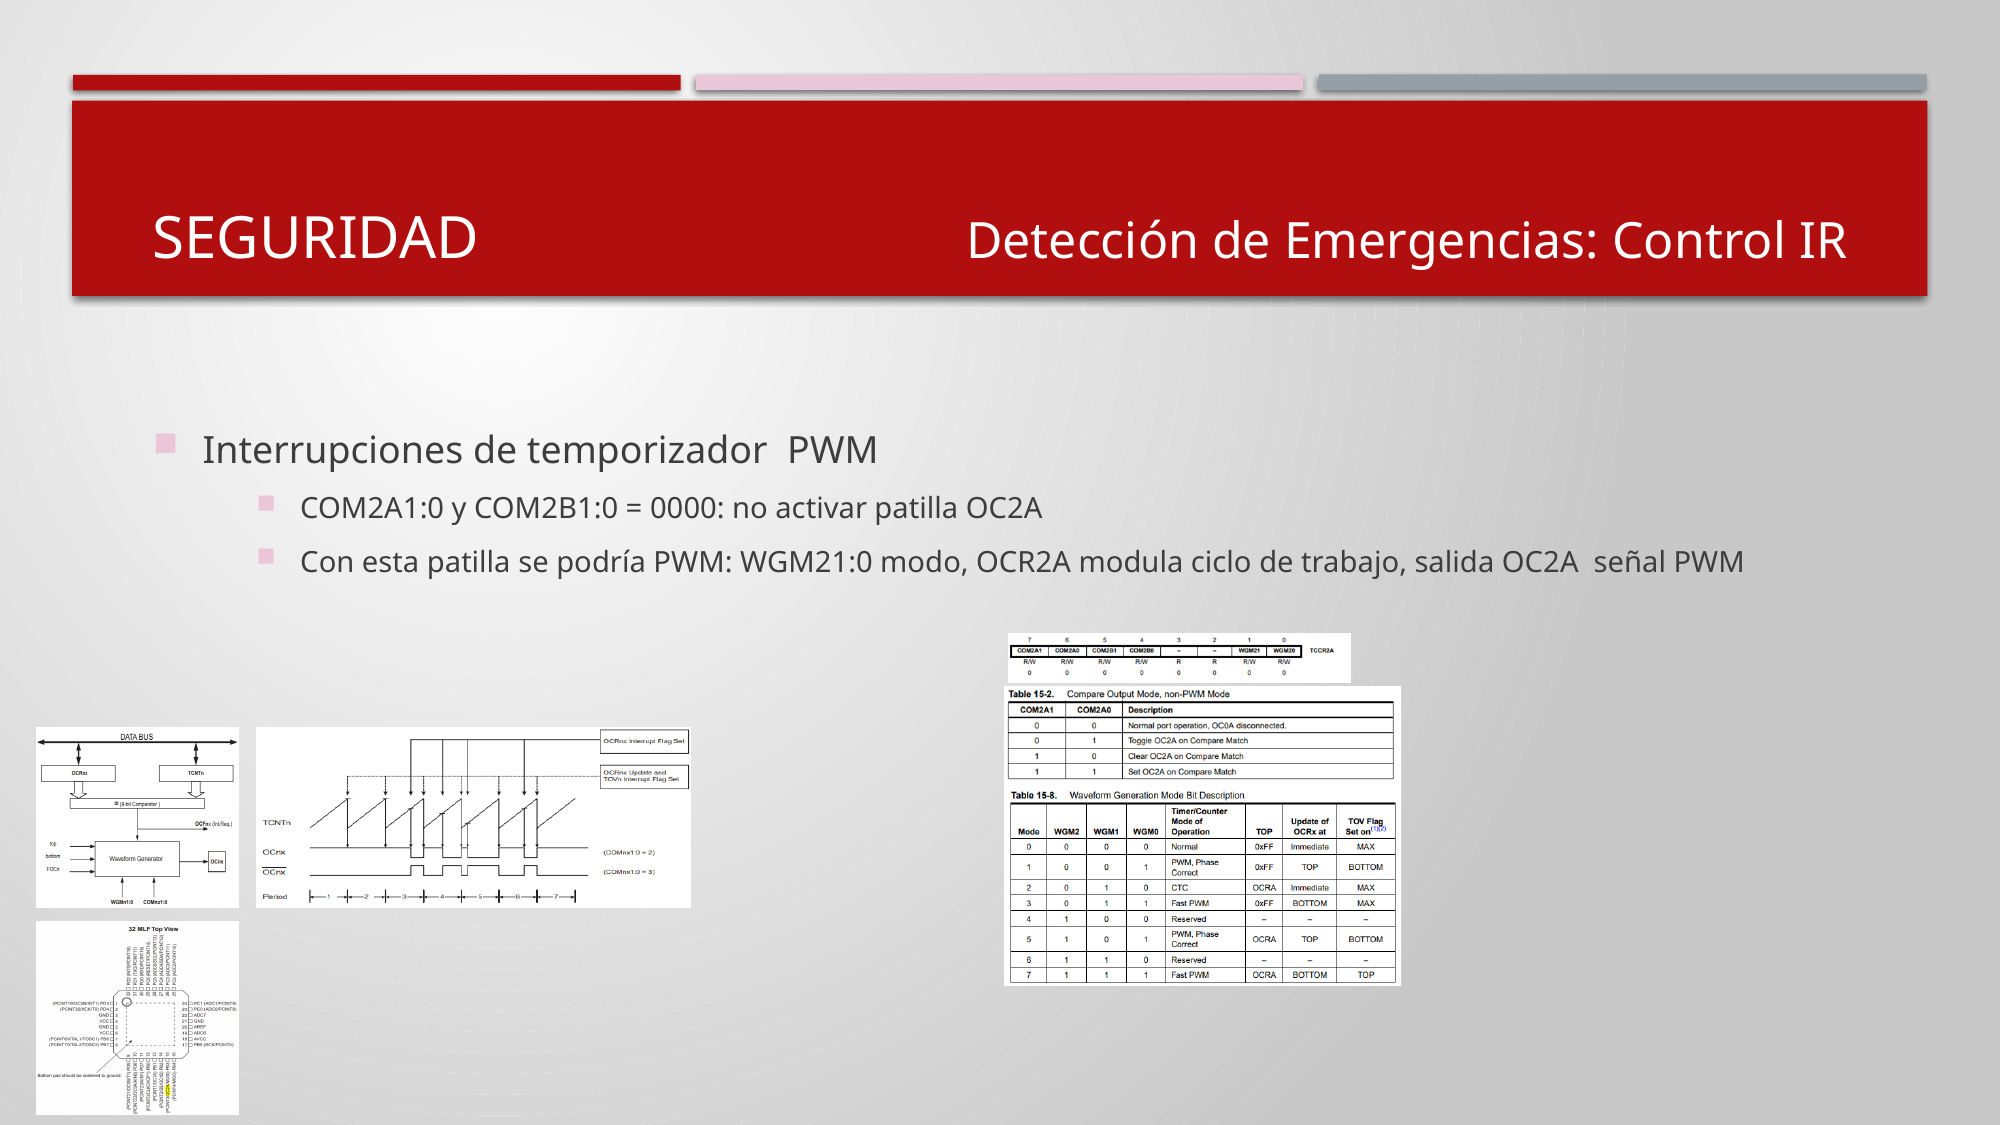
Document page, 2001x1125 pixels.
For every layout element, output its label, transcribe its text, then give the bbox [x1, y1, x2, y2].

text_box Detección de Emergencias: Control IR [882, 59, 1863, 278]
picture [35, 727, 239, 908]
picture [1003, 633, 1402, 987]
picture [255, 727, 692, 908]
picture [35, 920, 239, 1116]
title Seguridad [137, 59, 882, 278]
